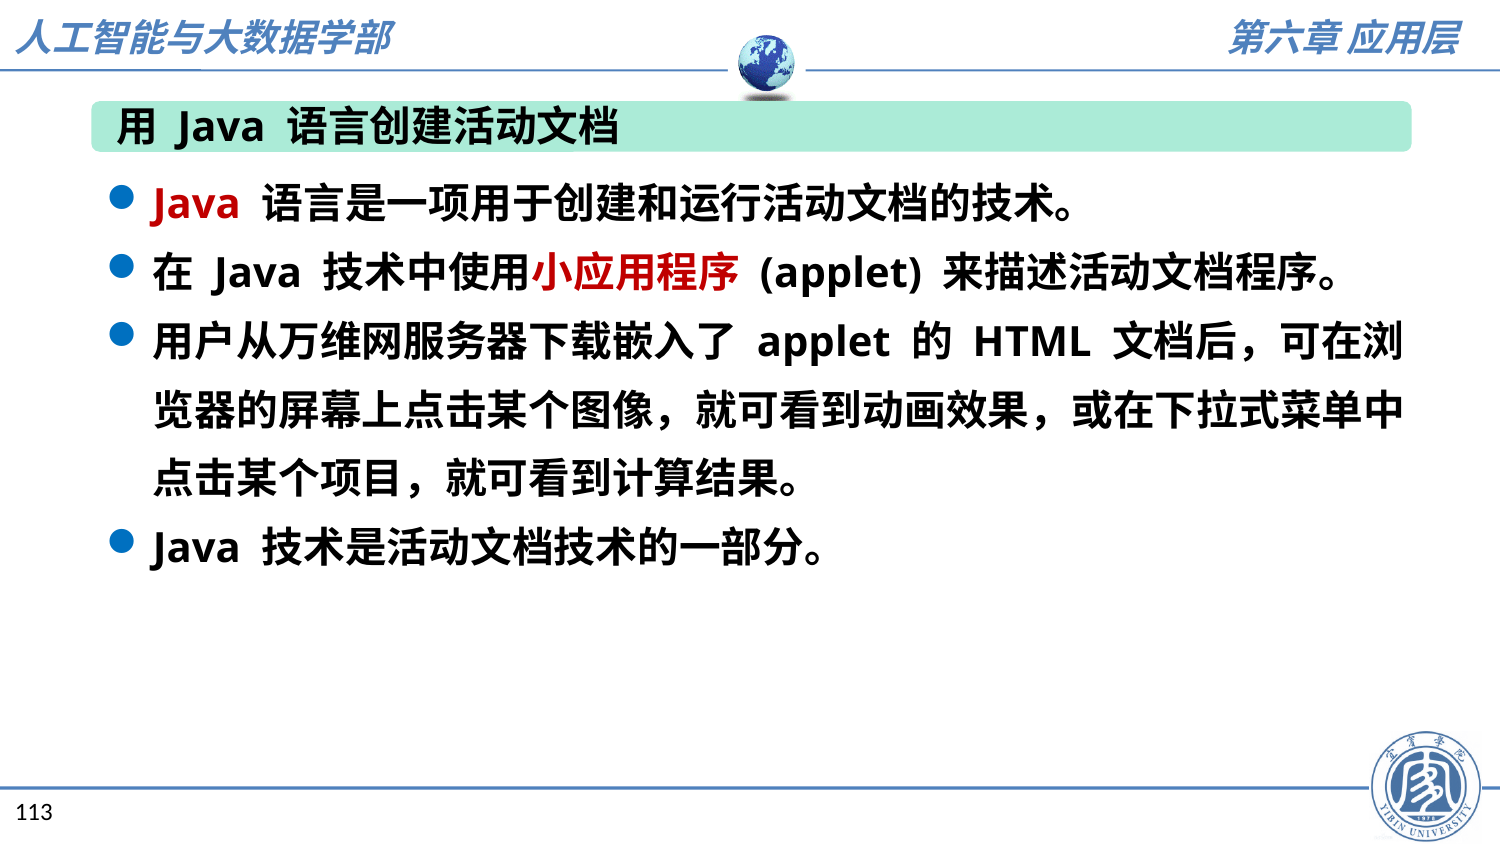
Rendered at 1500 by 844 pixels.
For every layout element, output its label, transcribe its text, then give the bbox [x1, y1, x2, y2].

slide_number 113 [0, 787, 350, 833]
text_box [91, 101, 101, 152]
text_box [636, 101, 1412, 152]
picture [736, 33, 796, 101]
text_box Java 语言是一项用于创建和运行活动文档的技术。 在 Java 技术中使用小应用程序 (applet) 来描述活动文档程序。 用户从万维网服务器下载嵌入了 applet 的 HTML 文档后，可在浏览器的屏幕上点击某个图像，就可看到动画效果，或在下拉式菜单中点击某个项目，就可看到计算结果。 Java 技术是活动文档技术的一部分。 [91, 151, 1442, 579]
text_box 用 Java 语言创建活动文档 [101, 92, 636, 158]
